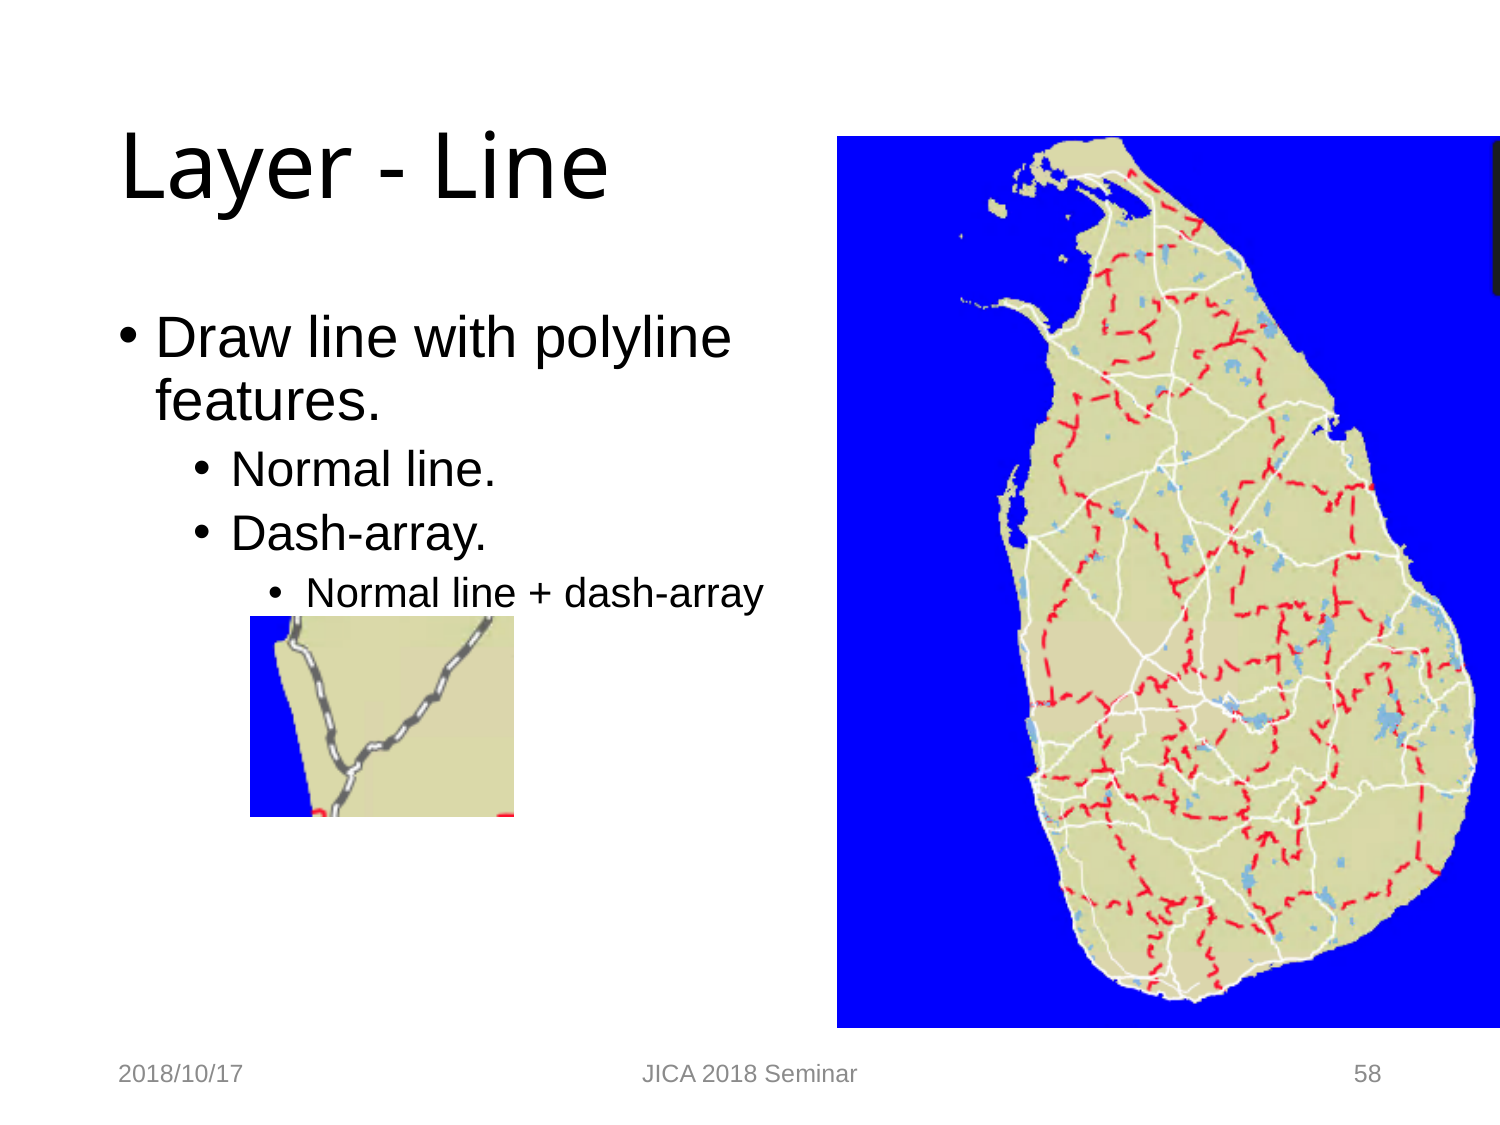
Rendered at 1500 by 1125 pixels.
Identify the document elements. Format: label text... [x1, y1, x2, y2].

picture [837, 136, 1500, 1028]
slide_number 58 [1059, 1042, 1397, 1103]
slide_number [103, 1042, 441, 1103]
list Draw line with polyline features. Normal line. Dash-array. Normal line + dash-array [103, 299, 837, 1014]
picture [250, 616, 514, 817]
title Layer - Line [103, 59, 1397, 278]
footer JICA 2018 Seminar [496, 1042, 1004, 1103]
